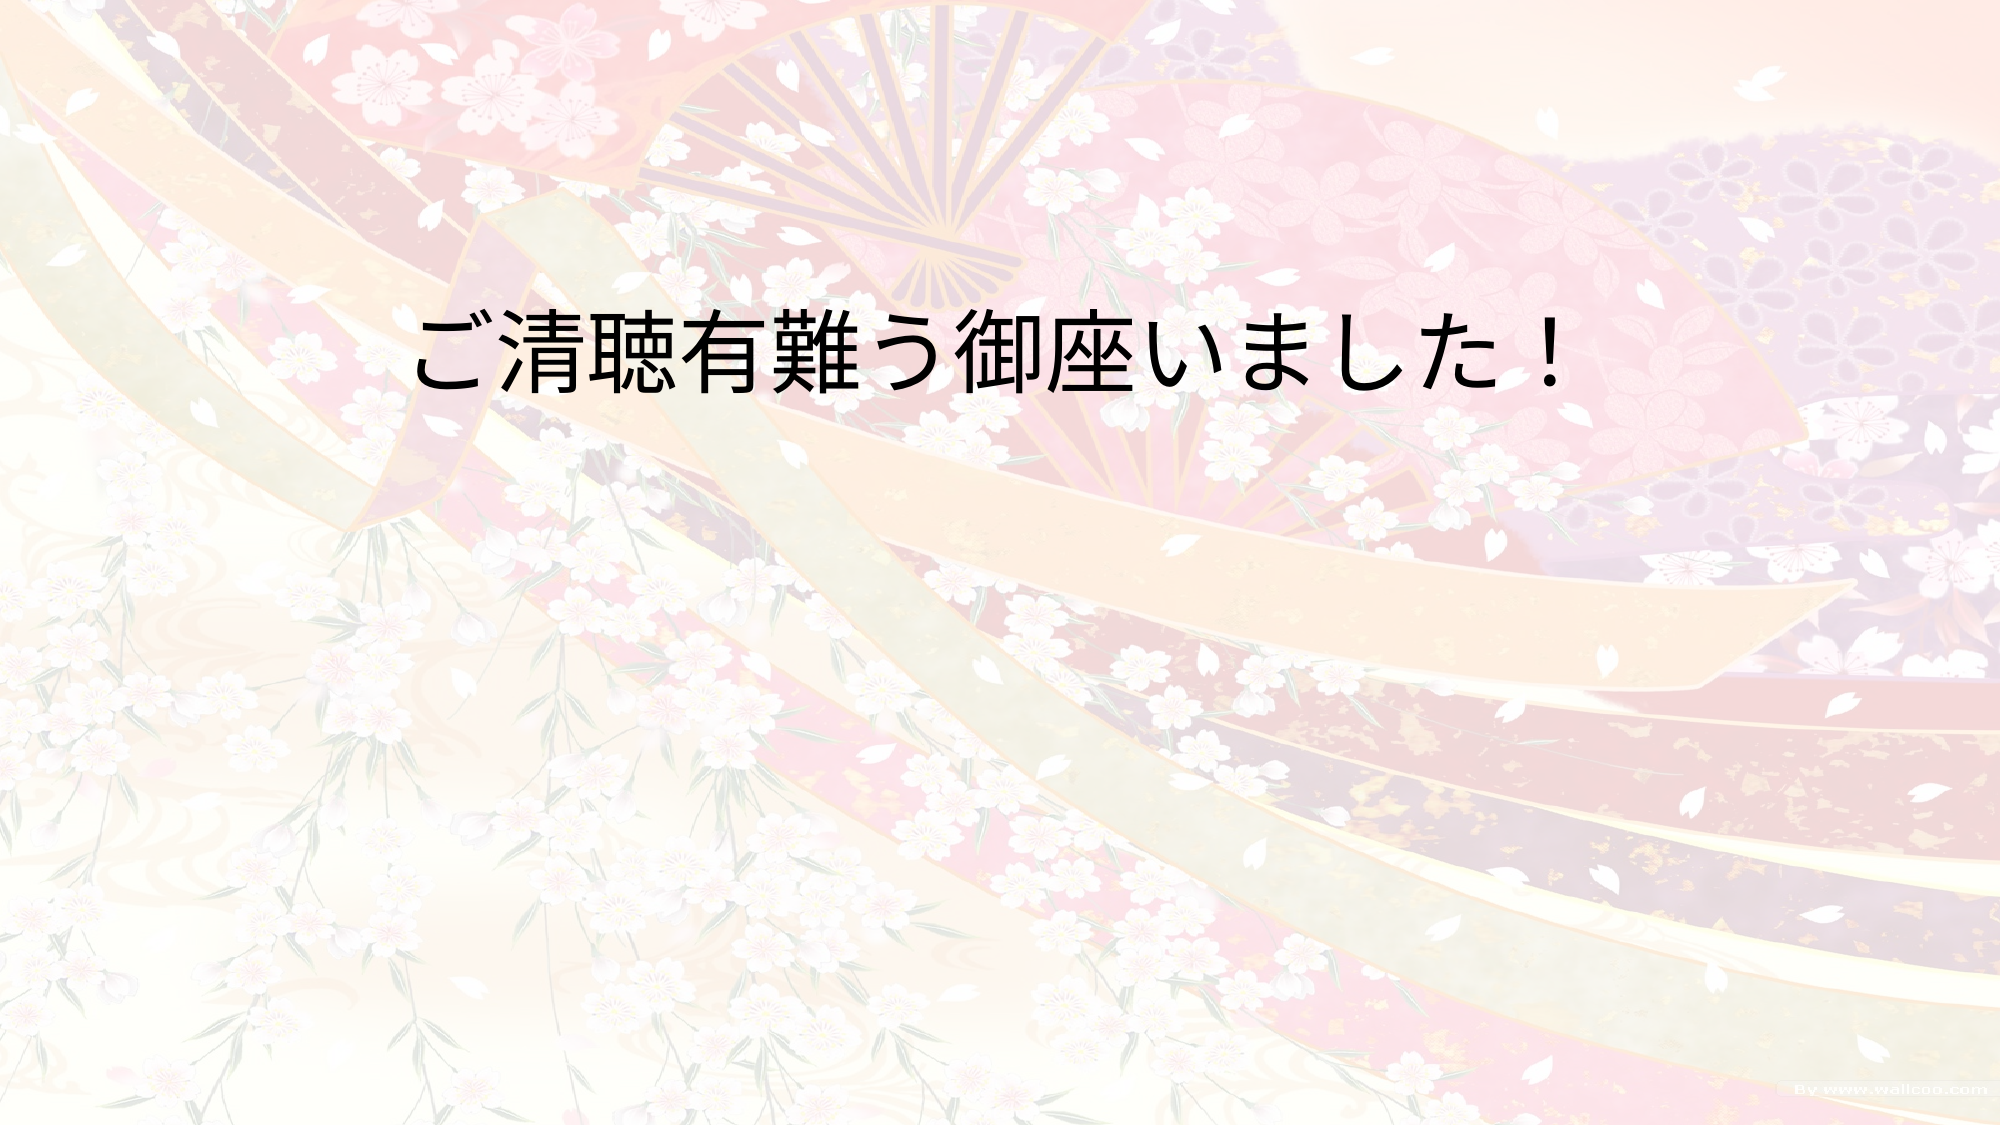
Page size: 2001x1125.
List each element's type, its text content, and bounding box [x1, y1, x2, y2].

list ご清聴有難う御座いました！ [137, 299, 1863, 1014]
